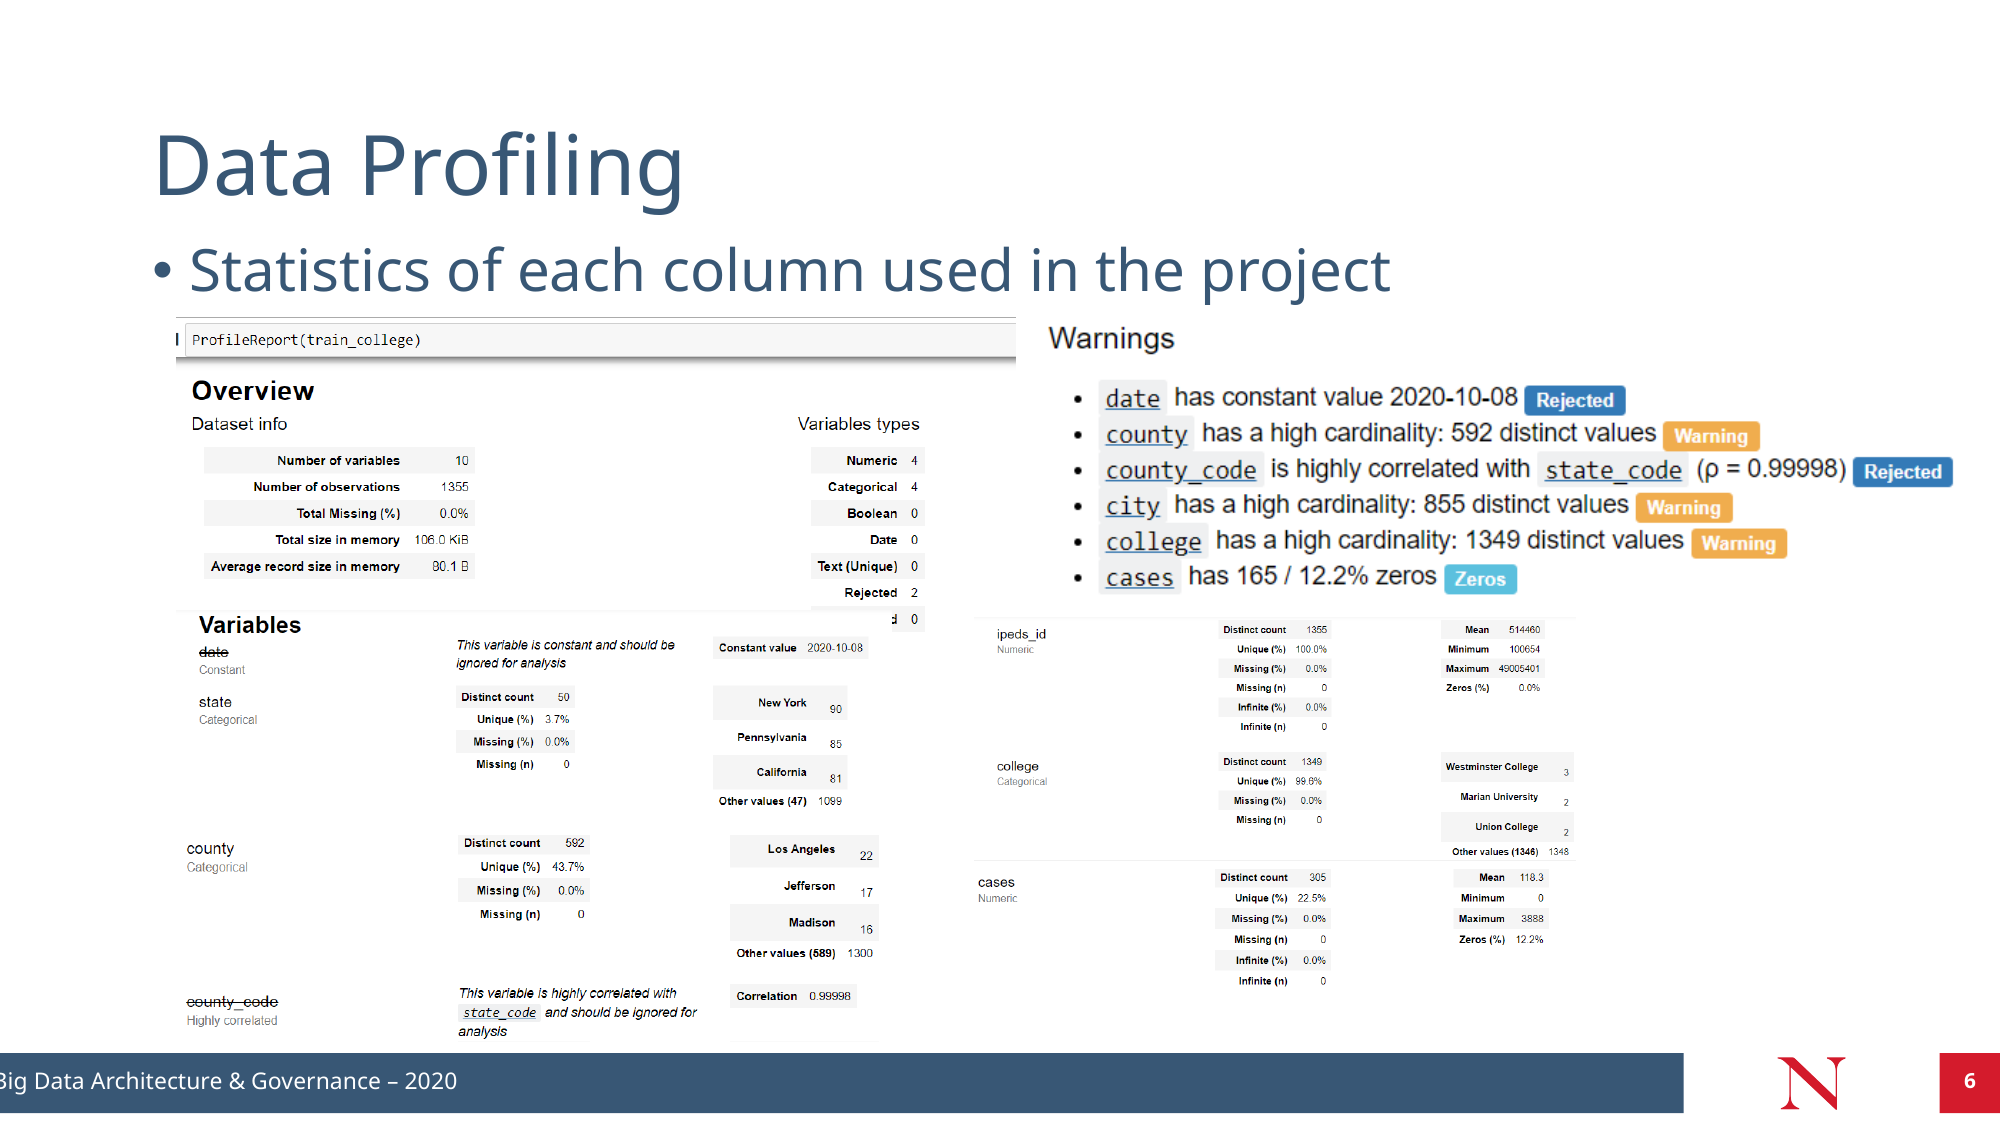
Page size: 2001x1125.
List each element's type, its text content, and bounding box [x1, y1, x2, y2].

picture [974, 869, 1576, 1007]
title Data Profiling [137, 59, 1863, 234]
list Statistics of each column used in the project [137, 234, 1863, 968]
picture [1766, 1038, 1857, 1125]
picture [176, 835, 896, 1042]
picture [176, 310, 1986, 861]
